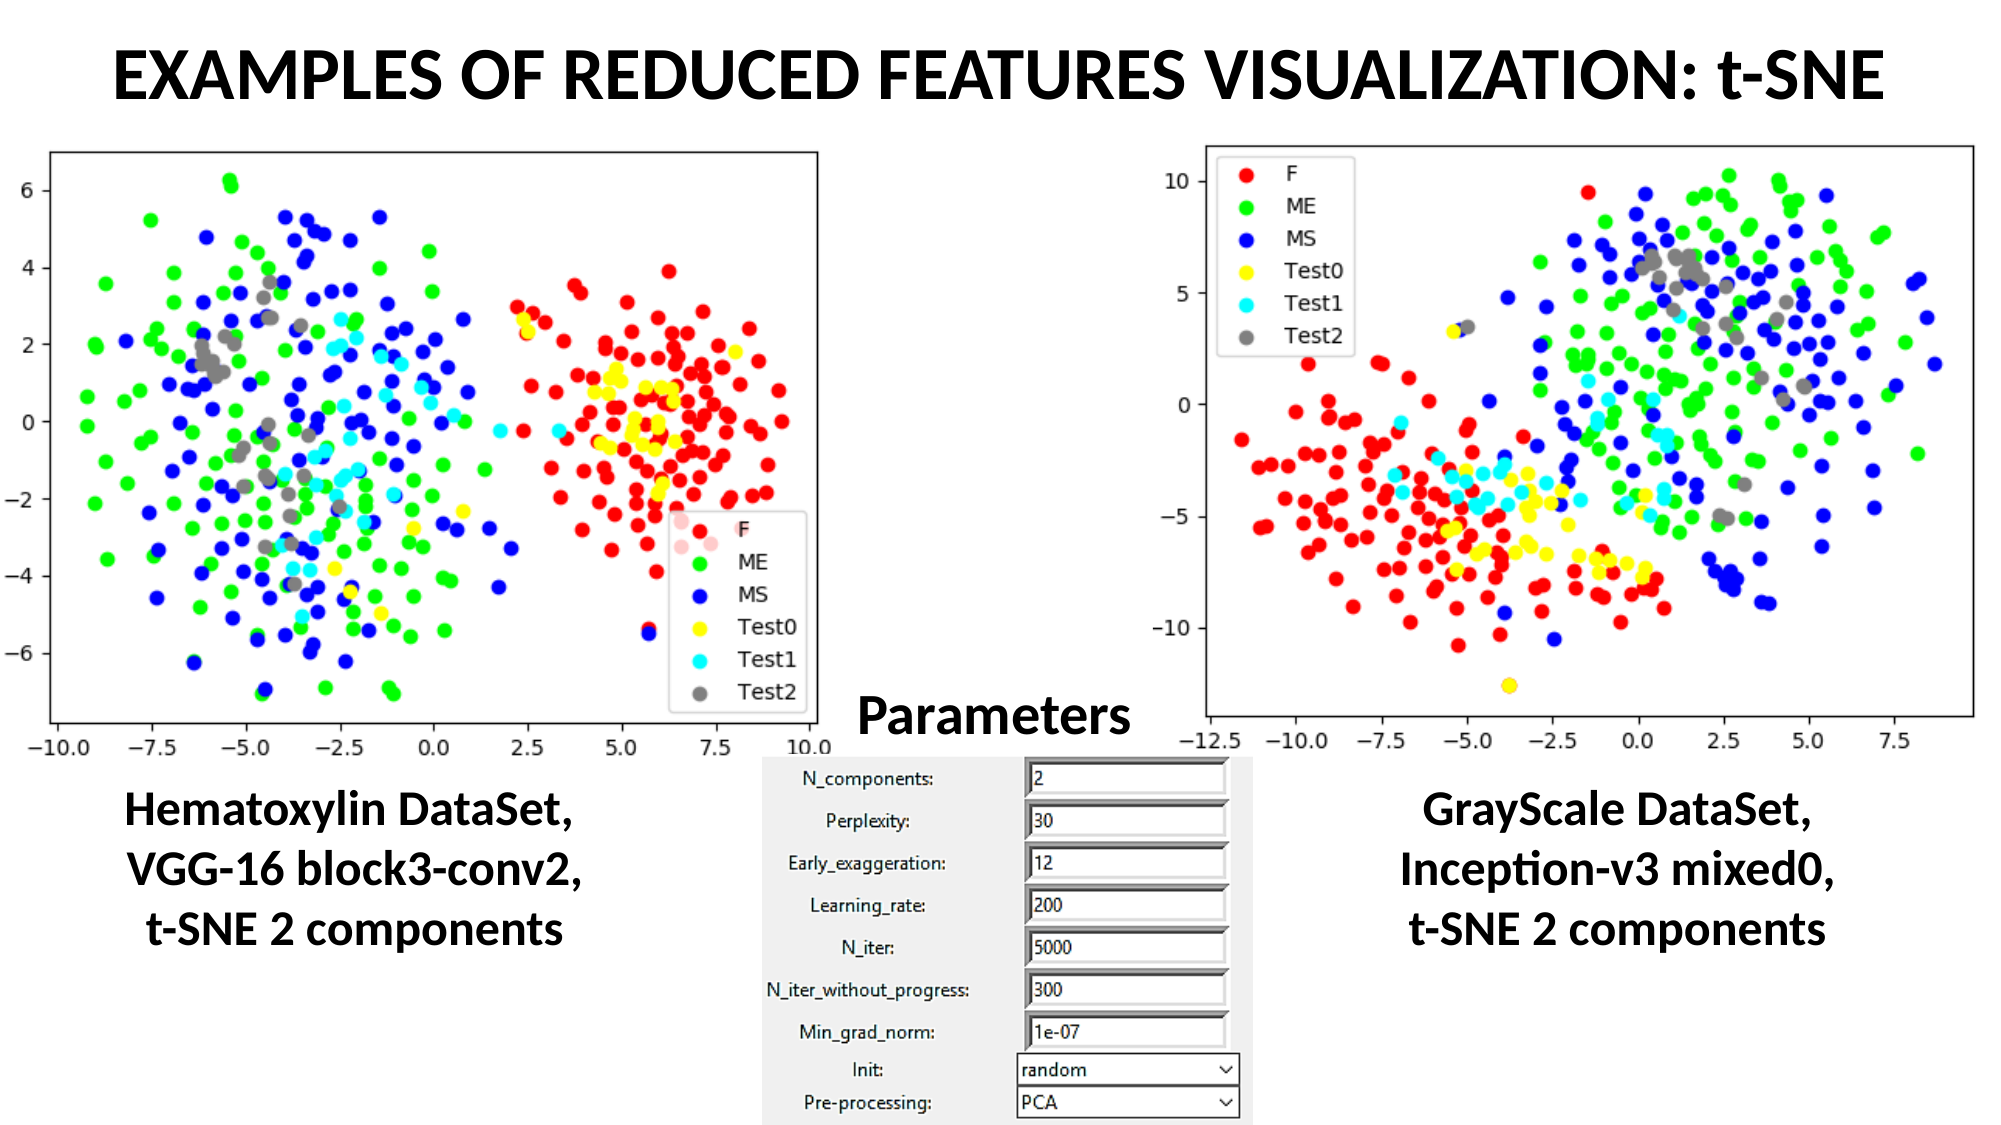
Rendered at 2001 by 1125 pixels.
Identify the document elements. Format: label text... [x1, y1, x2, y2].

title EXAMPLES OF REDUCED FEATURES VISUALIZATION: t-SNE [1, 9, 1999, 142]
text_box Parameters [846, 668, 1152, 754]
text_box Hematoxylin DataSet, VGG-16 block3-conv2, t-SNE 2 components [53, 805, 656, 963]
text_box GrayScale DataSet, Inception-v3 mixed0, t-SNE 2 components [1316, 799, 1919, 963]
picture [0, 126, 1999, 1125]
